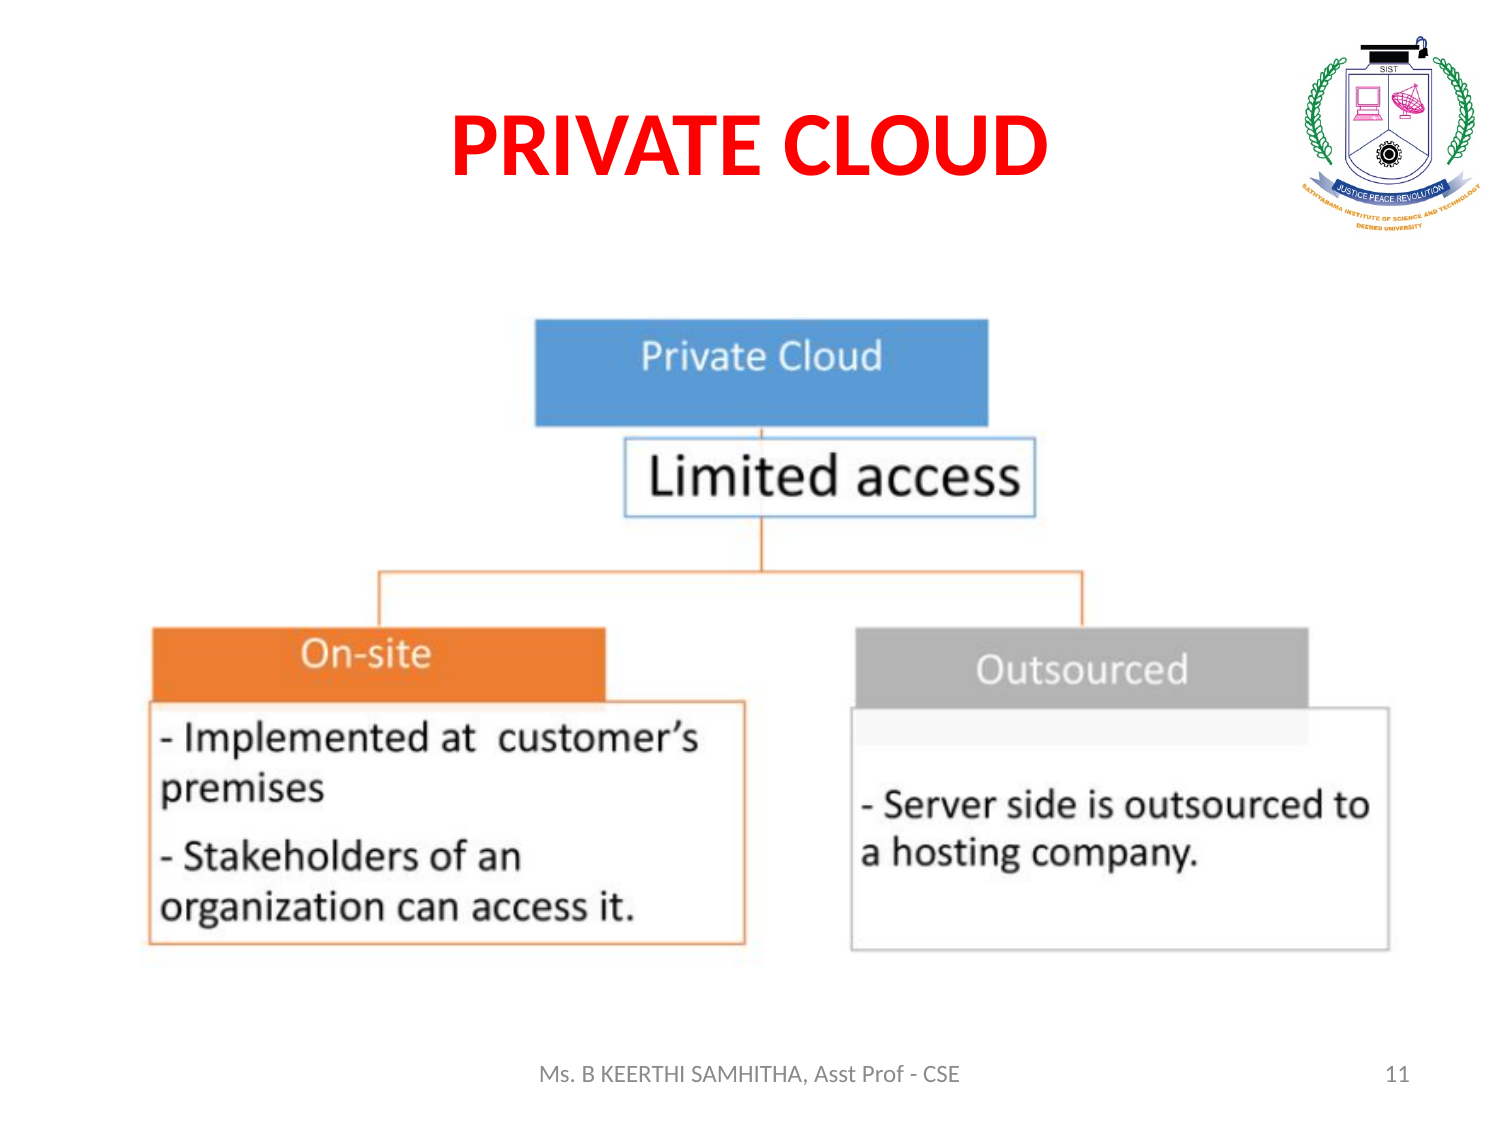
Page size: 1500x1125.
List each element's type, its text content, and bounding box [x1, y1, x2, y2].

picture [1280, 30, 1500, 251]
slide_number 11 [1074, 1042, 1425, 1103]
picture [64, 266, 1425, 1000]
title PRIVATE CLOUD [75, 45, 1425, 233]
footer Ms. B KEERTHI SAMHITHA, Asst Prof - CSE [512, 1042, 988, 1103]
